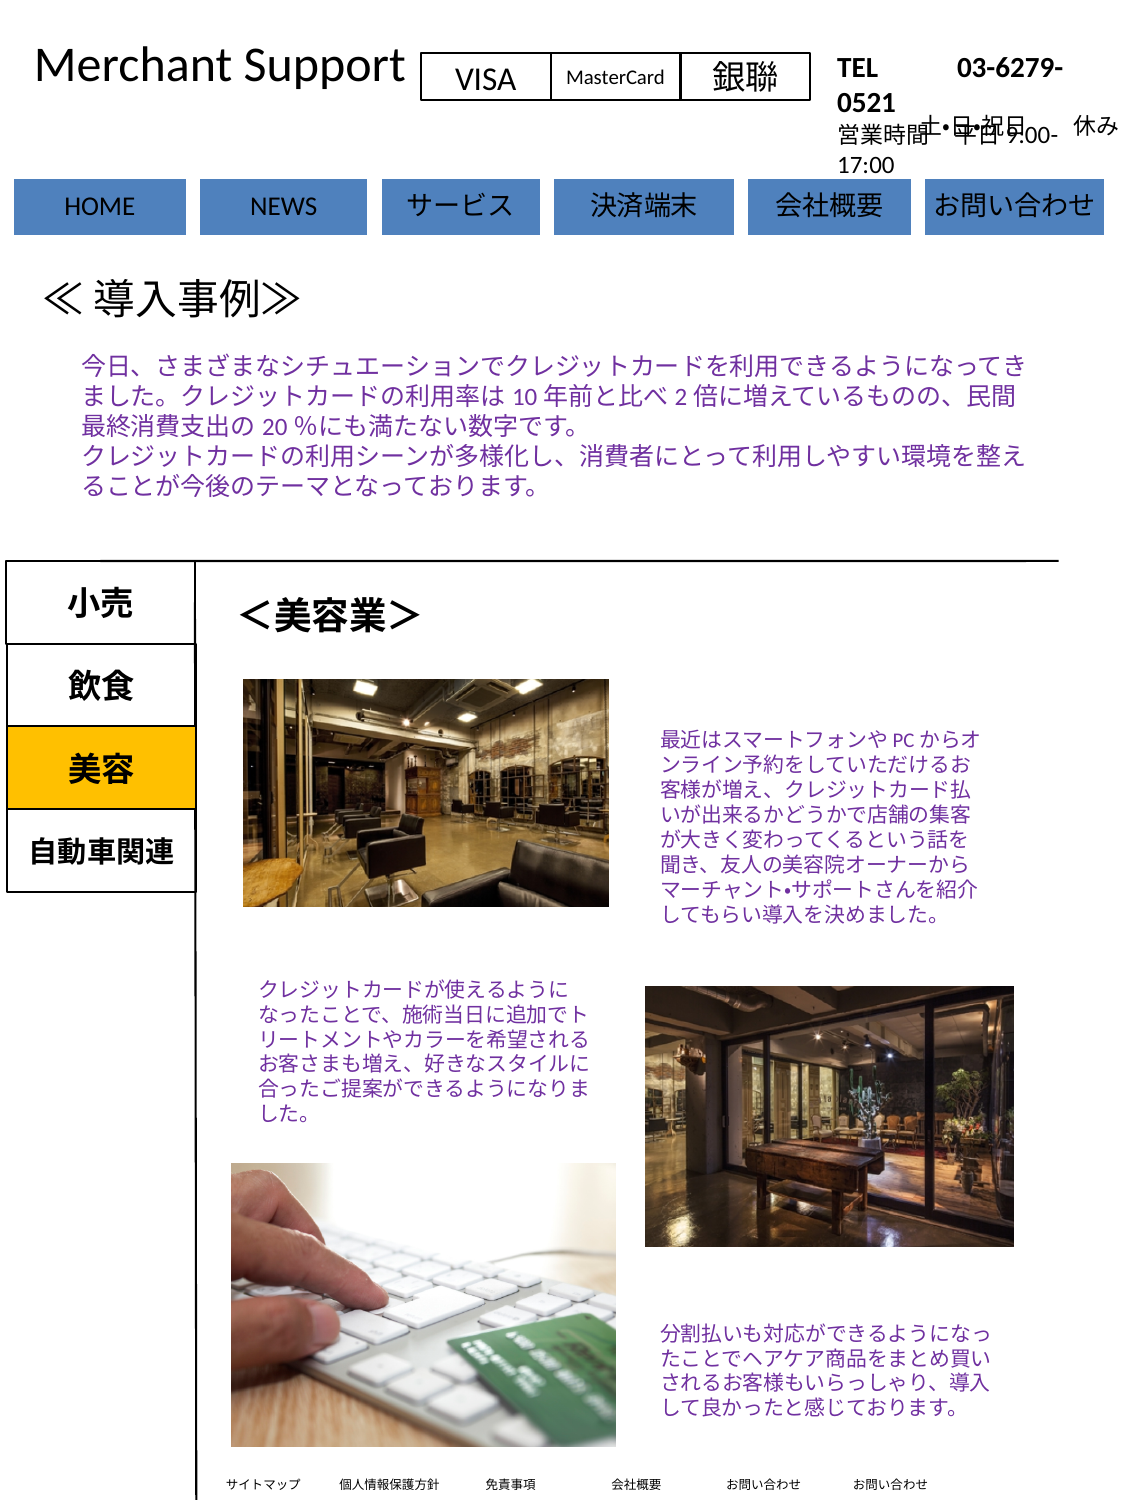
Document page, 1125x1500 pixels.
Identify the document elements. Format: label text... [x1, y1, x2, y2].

text_box 美容 [5, 724, 189, 807]
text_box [11, 170, 1107, 243]
picture [243, 678, 609, 908]
picture [644, 985, 1015, 1247]
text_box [0, 1464, 1125, 1500]
text_box 飲食 [5, 642, 189, 724]
text_box Merchant Support [19, 24, 480, 100]
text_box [420, 41, 1125, 153]
text_box ＜美容業＞ [221, 584, 439, 645]
picture [231, 1163, 616, 1448]
text_box 今日、さまざまなシチュエーションでクレジットカードを利用できるようになってきました。クレジットカードの利用率は10年前と比べ2倍に増えているものの、民間最終消費支出の20％にも満たない数字です。 クレジットカードの利用シーンが多様化し、消費者にとって利用しやすい環境を整えることが今後のテーマとなっております。 [64, 311, 1049, 539]
text_box 分割払いも対応ができるようになったことでヘアケア商品をまとめ買いされるお客様もいらっしゃり、導入して良かったと感じております。 [643, 1279, 1013, 1461]
text_box ≪導入事例≫ [27, 265, 318, 331]
text_box 最近はスマートフォンやPCからオンライン予約をしていただけるお客様が増え、クレジットカード払いが出来るかどうかで店舗の集客が大きく変わってくるという話を聞き、友人の美容院オーナーからマーチャント・サポートさんを紹介してもらい導入を決めました。 [643, 677, 1002, 977]
text_box クレジットカードが使えるようになったことで、施術当日に追加でトリートメントやカラーを希望されるお客さまも増え、好きなスタイルに合ったご提案ができるようになりました。 [241, 960, 612, 1142]
text_box 小売 [4, 559, 197, 646]
text_box 自動車関連 [5, 807, 189, 894]
